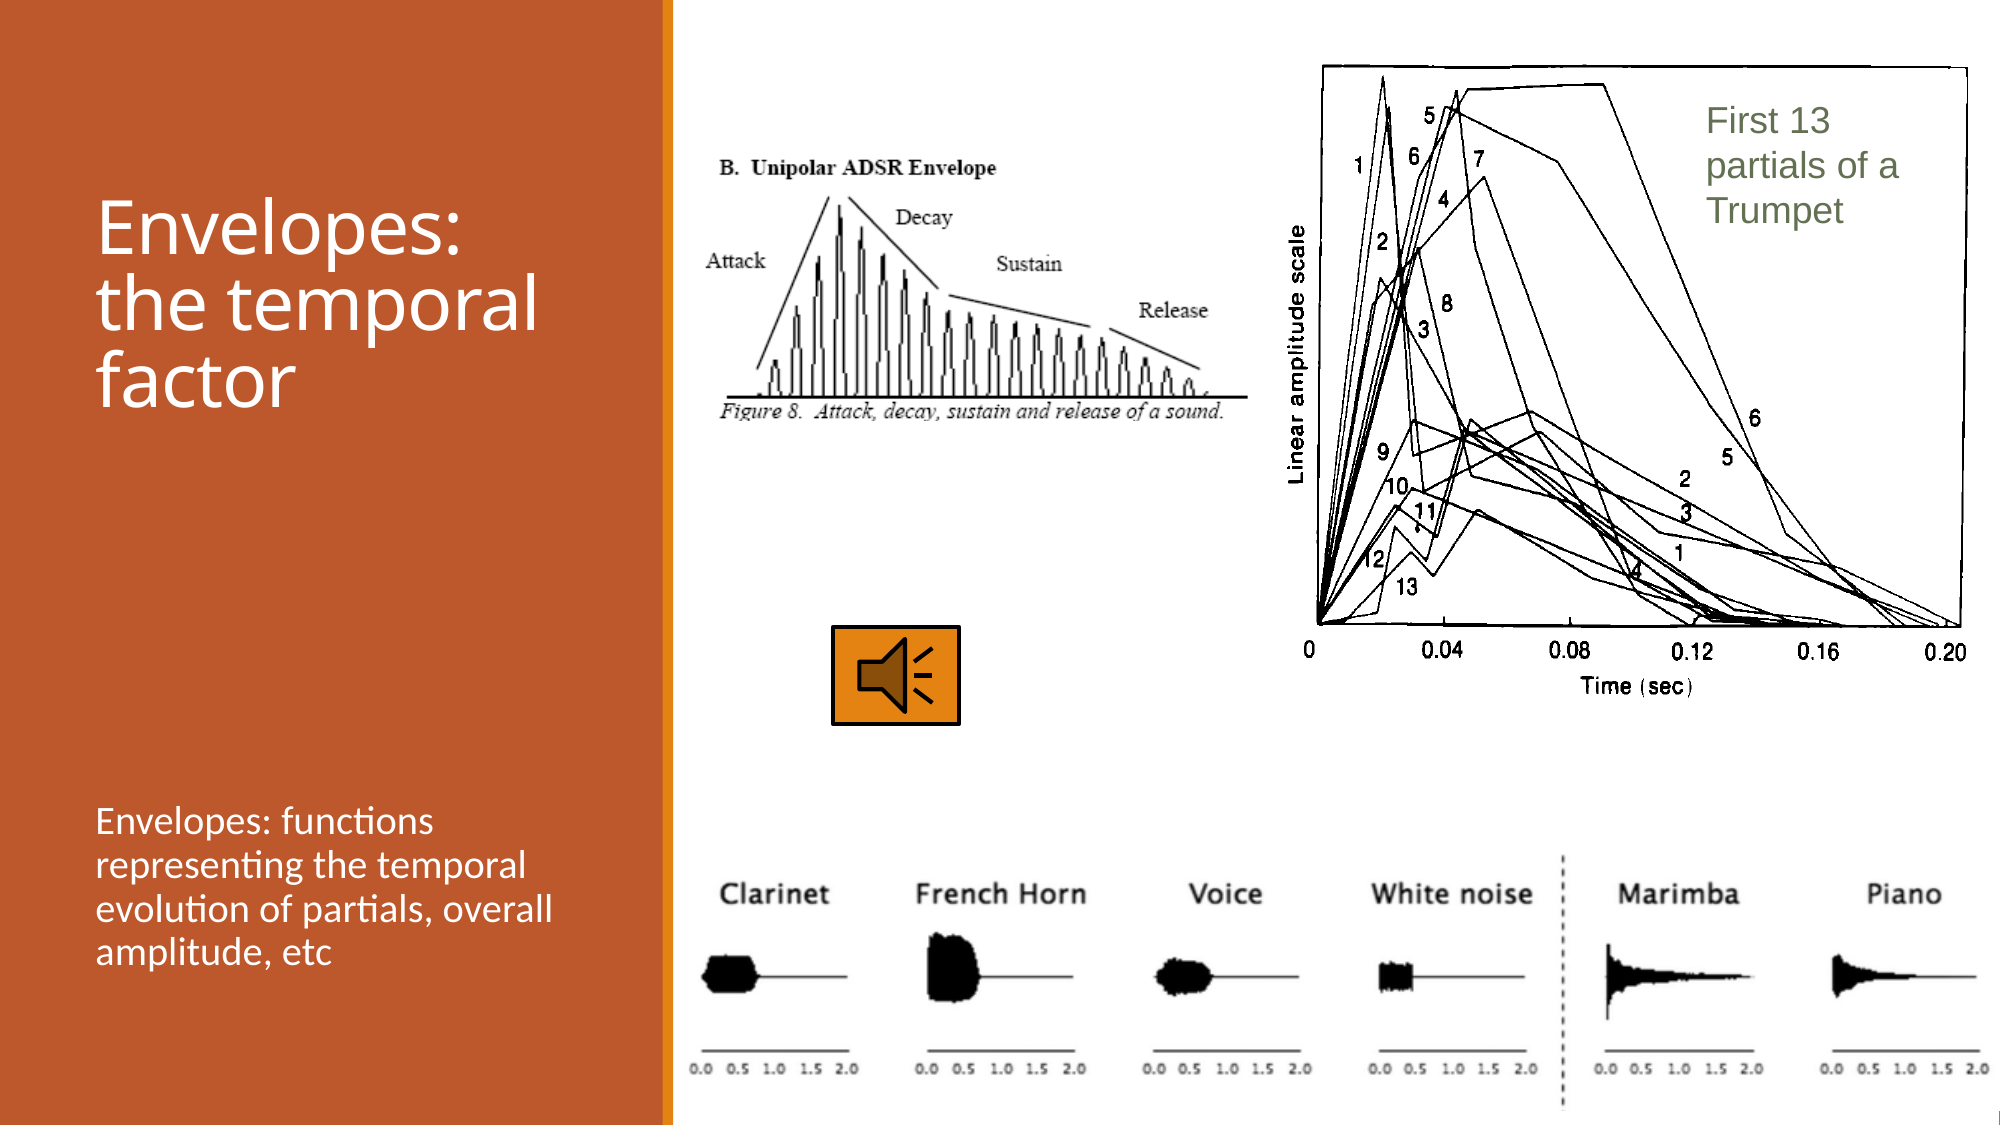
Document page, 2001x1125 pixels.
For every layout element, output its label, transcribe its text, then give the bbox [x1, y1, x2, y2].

text_box [661, 0, 674, 1125]
picture [687, 854, 2000, 1111]
list Envelopes: functions representing the temporal evolution of partials, overall amplitude, etc [80, 792, 587, 983]
text_box [833, 626, 959, 725]
text_box [0, 0, 661, 1125]
picture [687, 135, 1261, 422]
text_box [1261, 53, 2000, 708]
text_box [674, 0, 2000, 1125]
title Envelopes: the temporal factor [80, 84, 587, 430]
